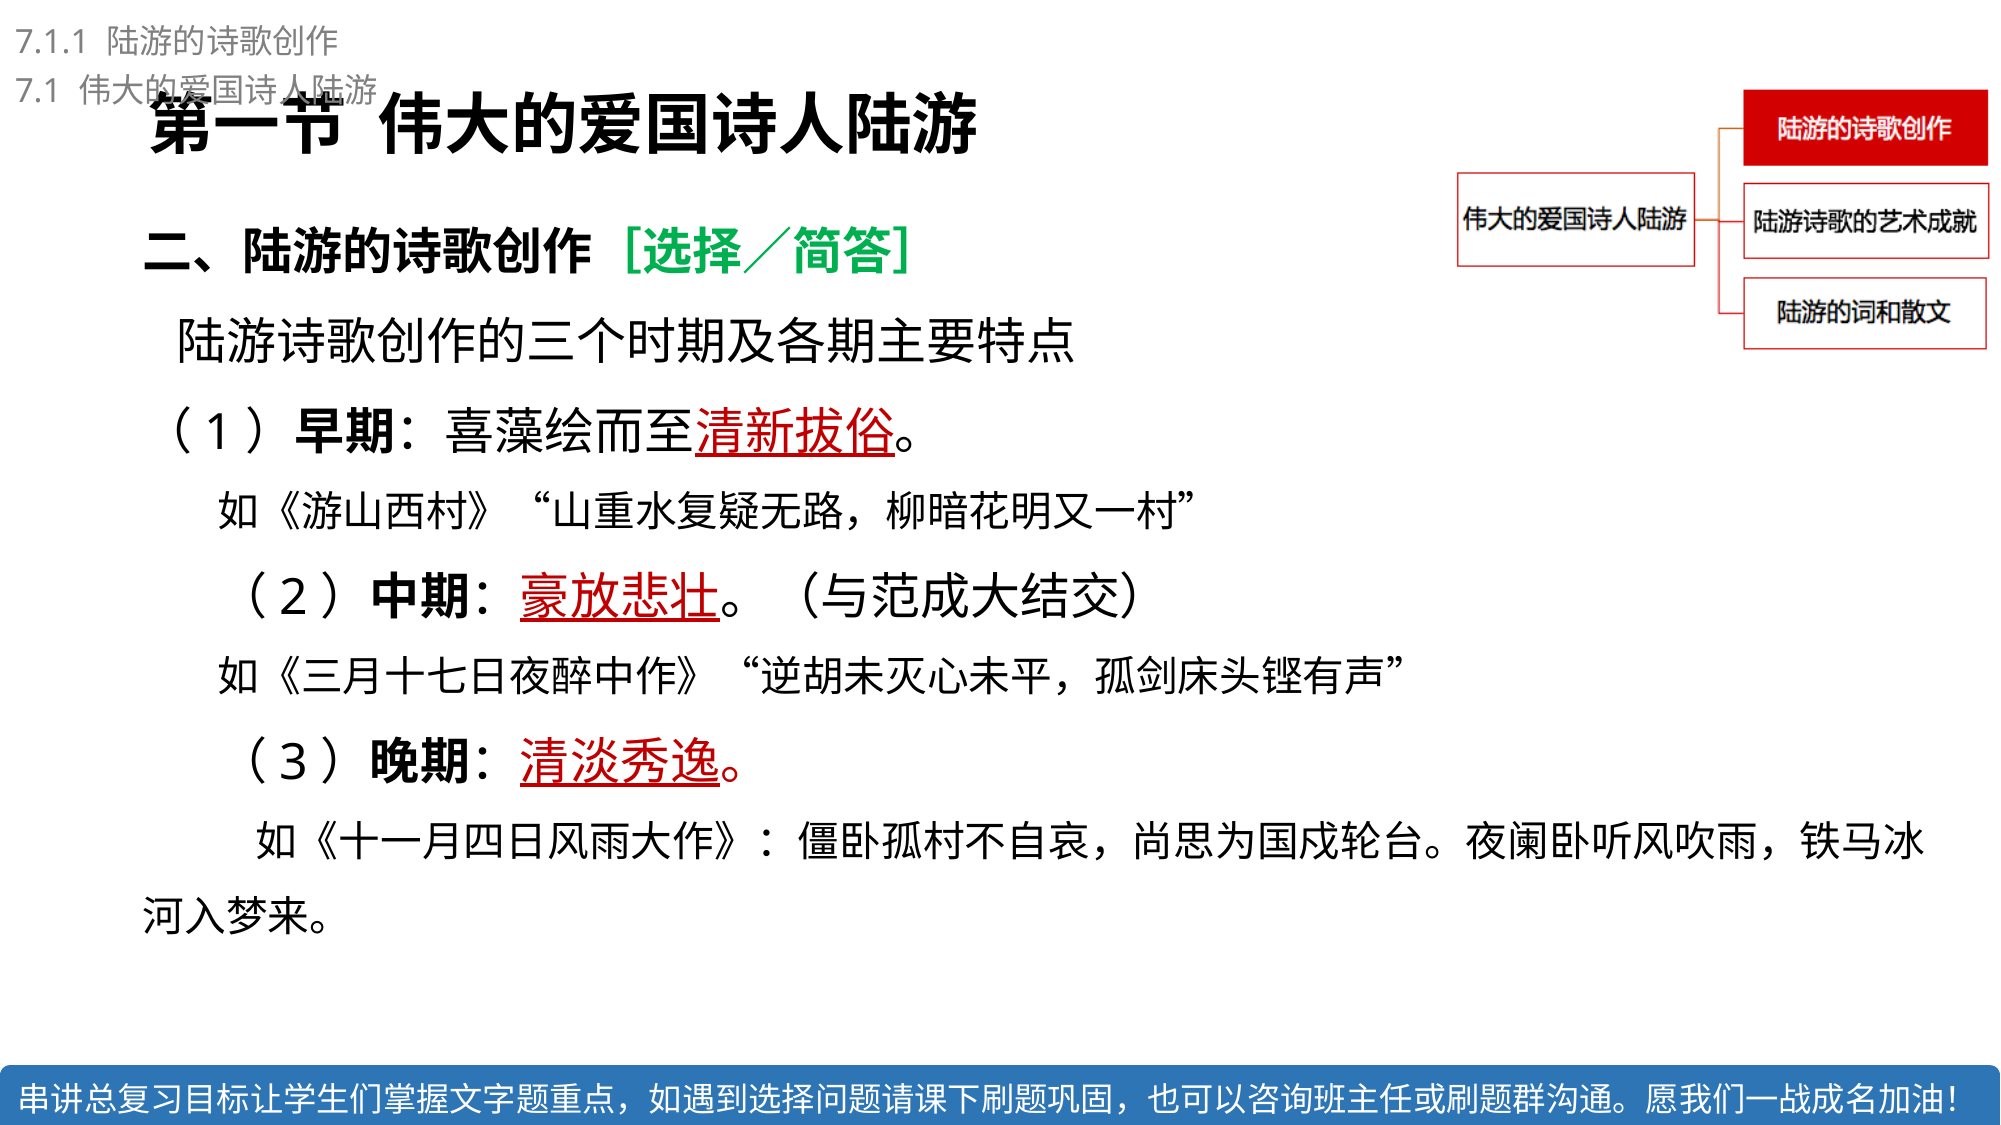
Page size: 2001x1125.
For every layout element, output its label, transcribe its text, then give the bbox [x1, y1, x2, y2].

text_box 7.1.1 陆游的诗歌创作 [0, 13, 707, 61]
text_box 7.1 伟大的爱国诗人陆游 [0, 61, 707, 117]
text_box 二、陆游的诗歌创作［选择／简答］ 陆游诗歌创作的三个时期及各期主要特点 （1）早期：喜藻绘而至清新拔俗。 如《游山西村》“山重水复疑无路，柳暗花明又一村” （2）中期：豪放悲壮。（与范成大结交） 如《三月十七日夜醉中作》“逆胡未灭心未平，孤剑床头铿有声” （3）晚期：清淡秀逸。 如《十一月四日风雨大作》：僵卧孤村不自哀，尚思为国戍轮台。夜阑卧听风吹雨，铁马冰河入梦来。 [127, 182, 1975, 947]
picture [1435, 61, 2000, 364]
text_box 第一节 伟大的爱国诗人陆游 [132, 73, 1041, 169]
